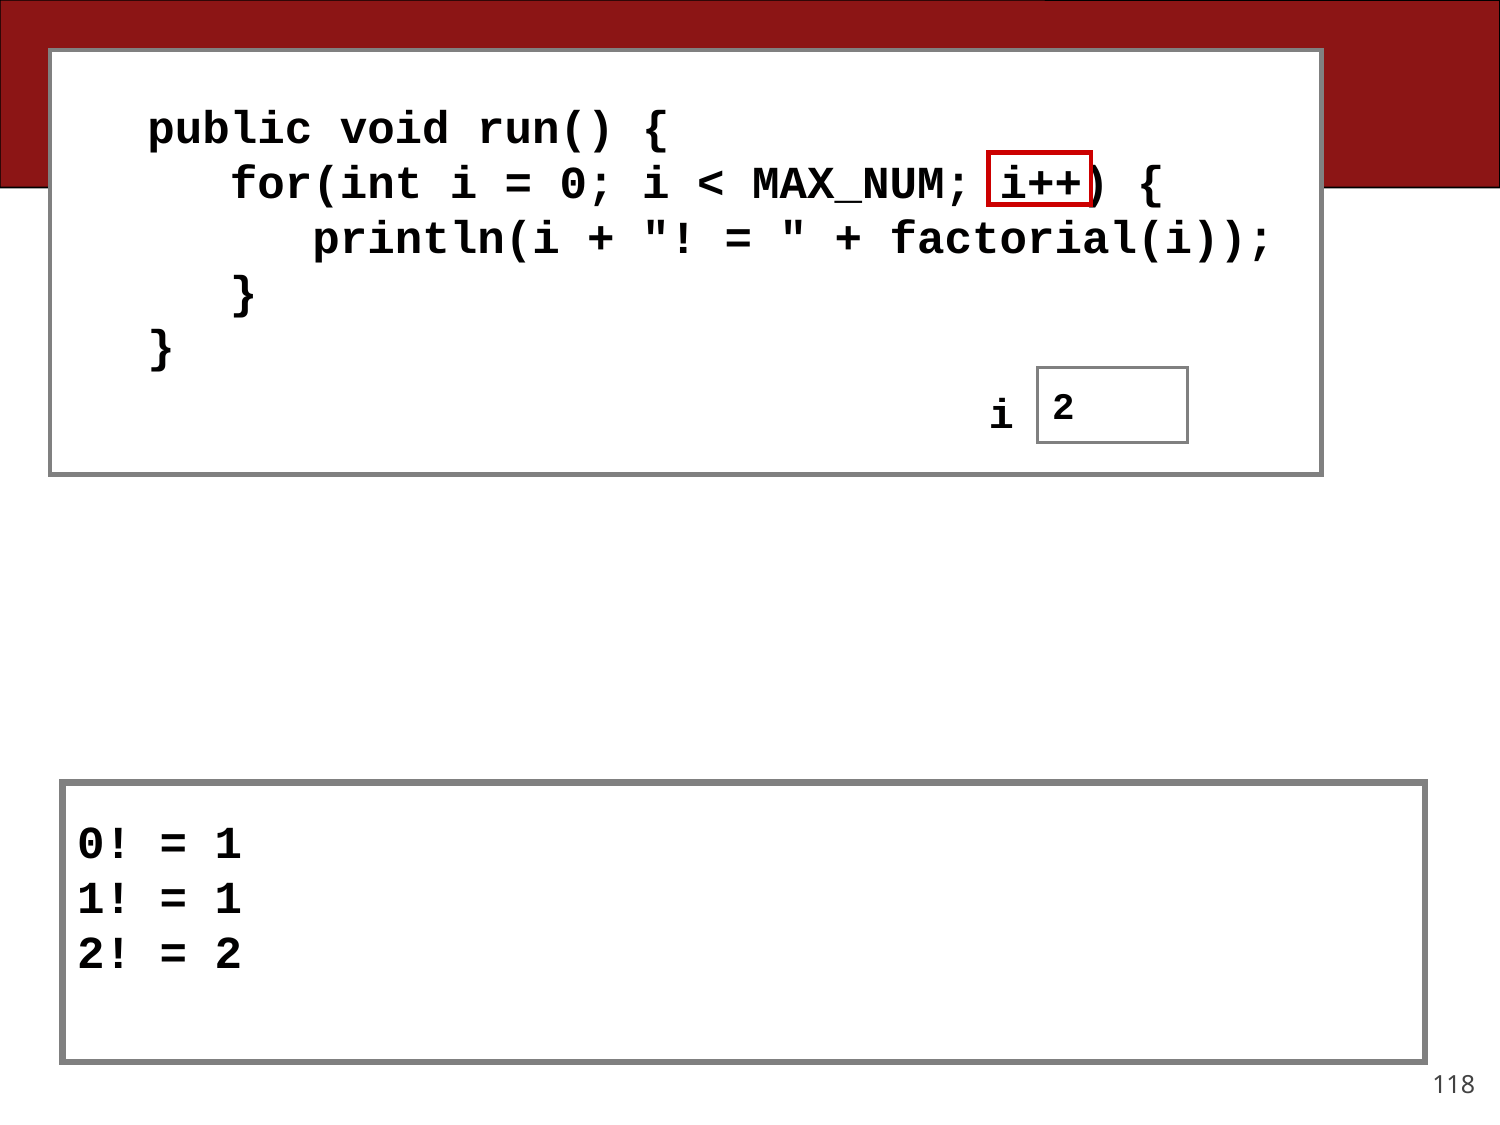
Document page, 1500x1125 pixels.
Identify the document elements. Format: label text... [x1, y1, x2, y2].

text_box public void run() { for(int i = 0; i < MAX_NUM; i++) { println(i + "! = " + factorial(i)); } } [49, 49, 1322, 475]
text_box [988, 152, 1092, 205]
text_box 2 [1037, 367, 1188, 443]
text_box 0! = 1 1! = 1 2! = 2 [62, 782, 1425, 1063]
text_box i [974, 379, 1050, 445]
